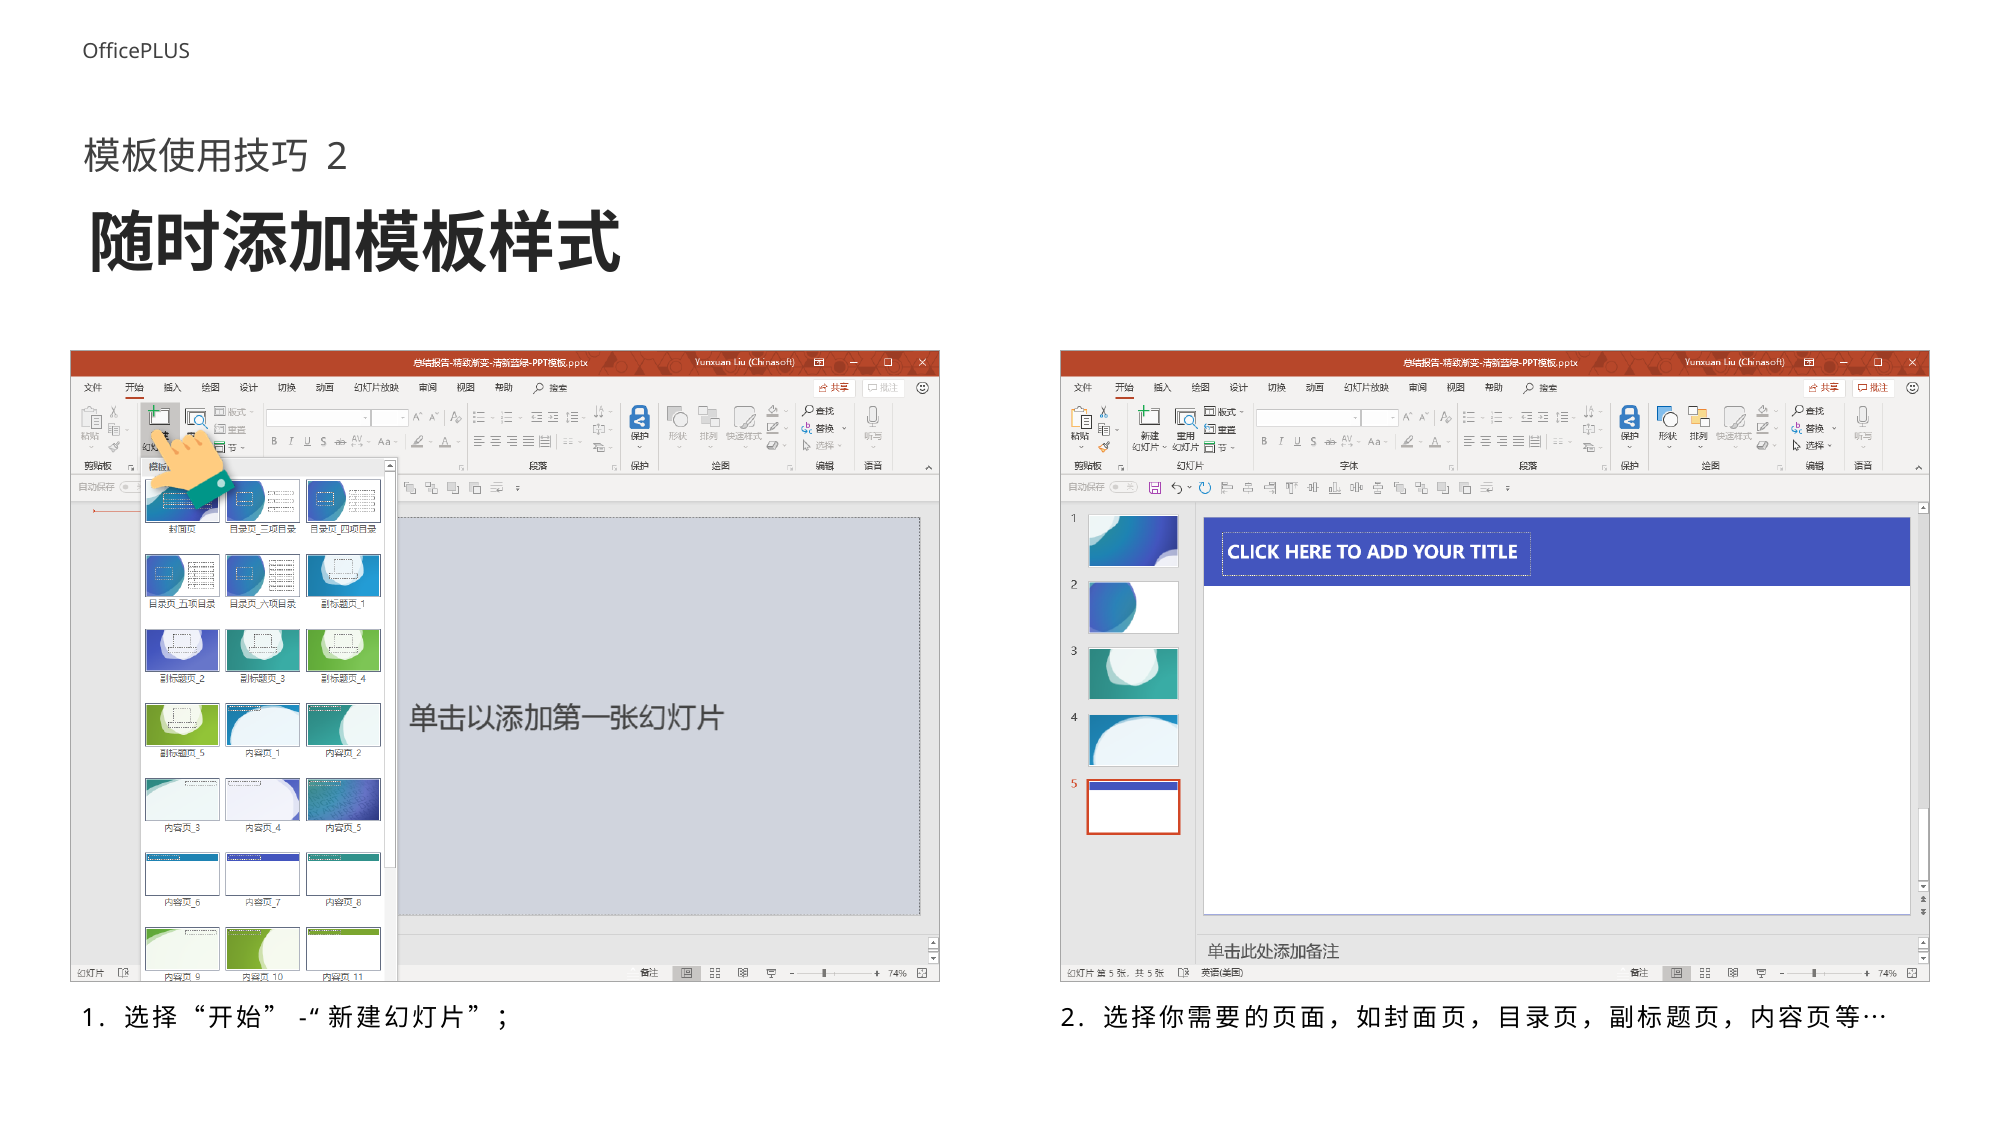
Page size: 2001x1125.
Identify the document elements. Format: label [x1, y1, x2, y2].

picture [1061, 351, 1929, 981]
picture [71, 351, 939, 981]
